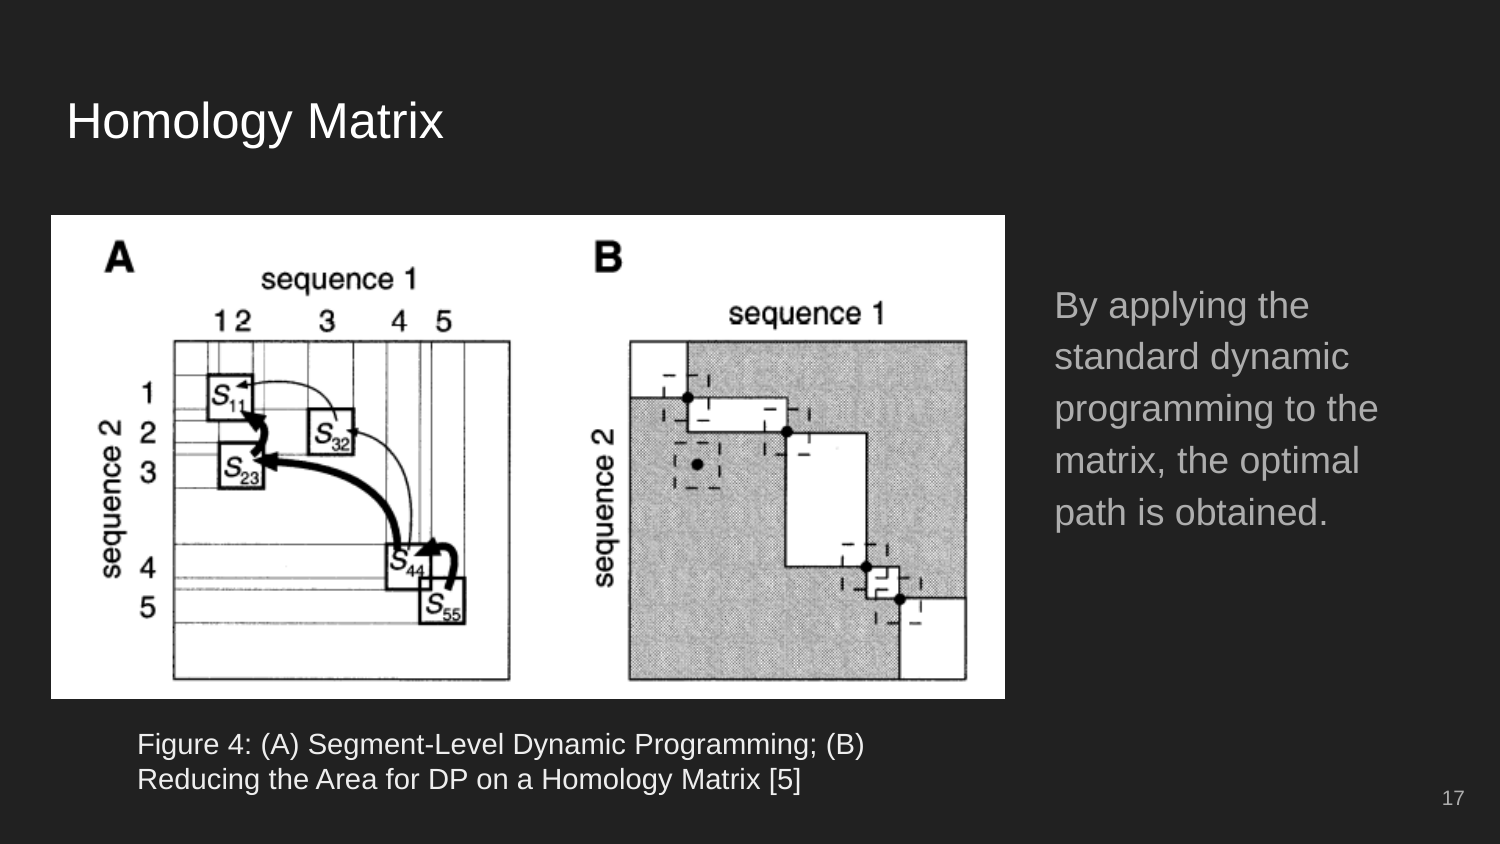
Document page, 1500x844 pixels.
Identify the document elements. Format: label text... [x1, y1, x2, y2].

list By applying the standard dynamic programming to the matrix, the optimal path is obtained. [1039, 189, 1449, 750]
text_box Figure 4: (A) Segment-Level Dynamic Programming; (B) Reducing the Area for DP on a Homology Matrix [5] [122, 710, 934, 811]
slide_number ‹#› [1389, 764, 1480, 830]
title Homology Matrix [51, 72, 1449, 167]
picture [50, 215, 1005, 699]
